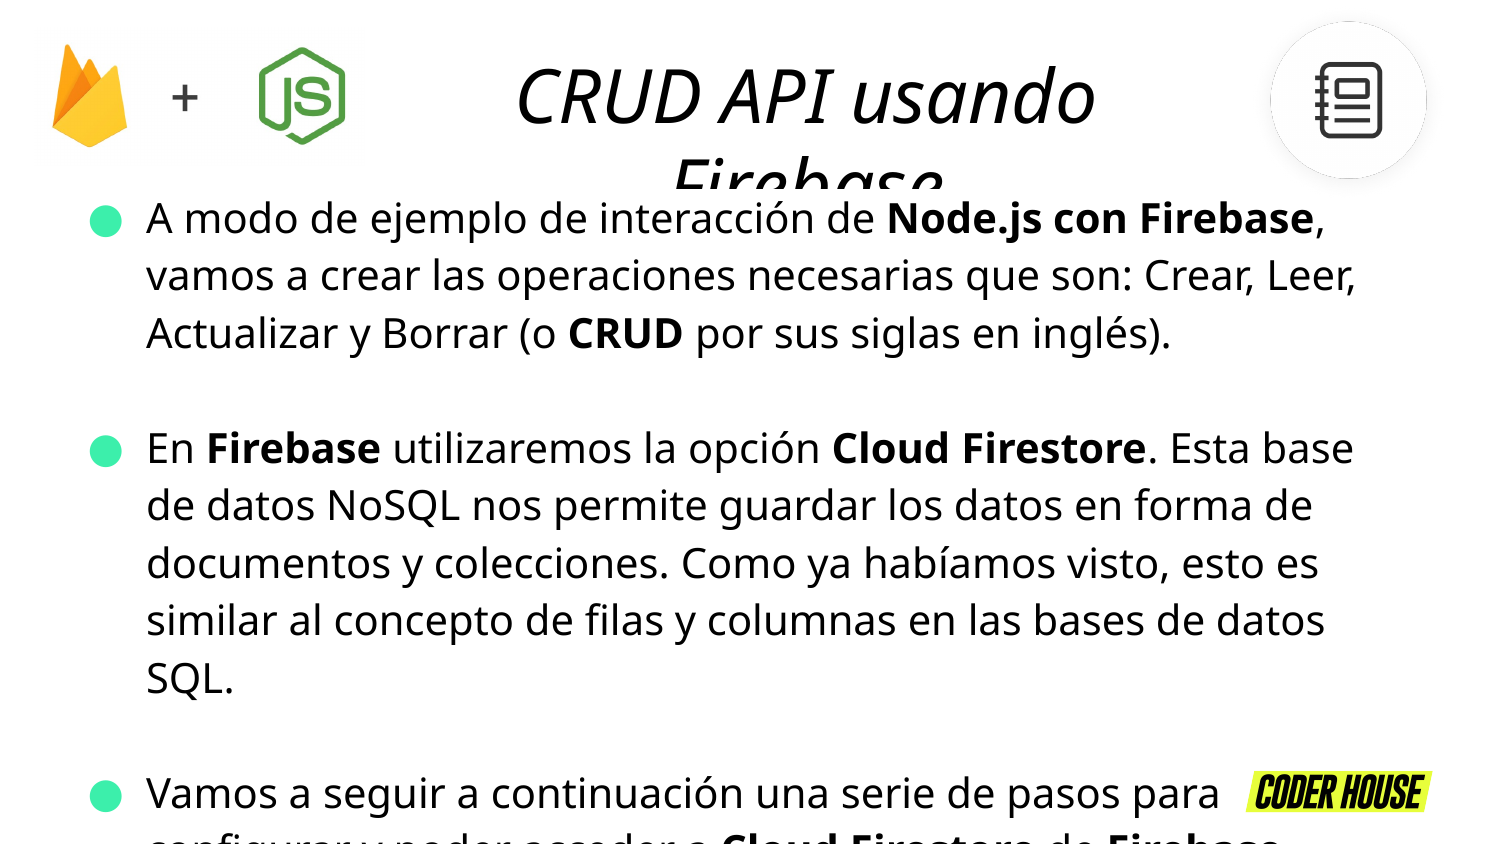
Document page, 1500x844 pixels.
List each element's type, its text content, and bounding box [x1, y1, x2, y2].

picture [1251, 2, 1447, 198]
picture [1241, 764, 1437, 819]
text_box A modo de ejemplo de interacción de Node.js con Firebase, vamos a crear las operaciones necesarias que son: Crear, Leer, Actualizar y Borrar (o CRUD por sus siglas en inglés). En Firebase utilizaremos la opción Cloud Firestore. Esta base de datos NoSQL nos permite guardar los datos en forma de documentos y colecciones. Como ya habíamos visto, esto es similar al concepto de filas y columnas en las bases de datos SQL. Vamos a seguir a continuación una serie de pasos para configurar y poder acceder a Cloud Firestore de Firebase. [55, 168, 1428, 832]
text_box CRUD API usando Firebase [383, 33, 1230, 143]
picture [34, 26, 365, 166]
